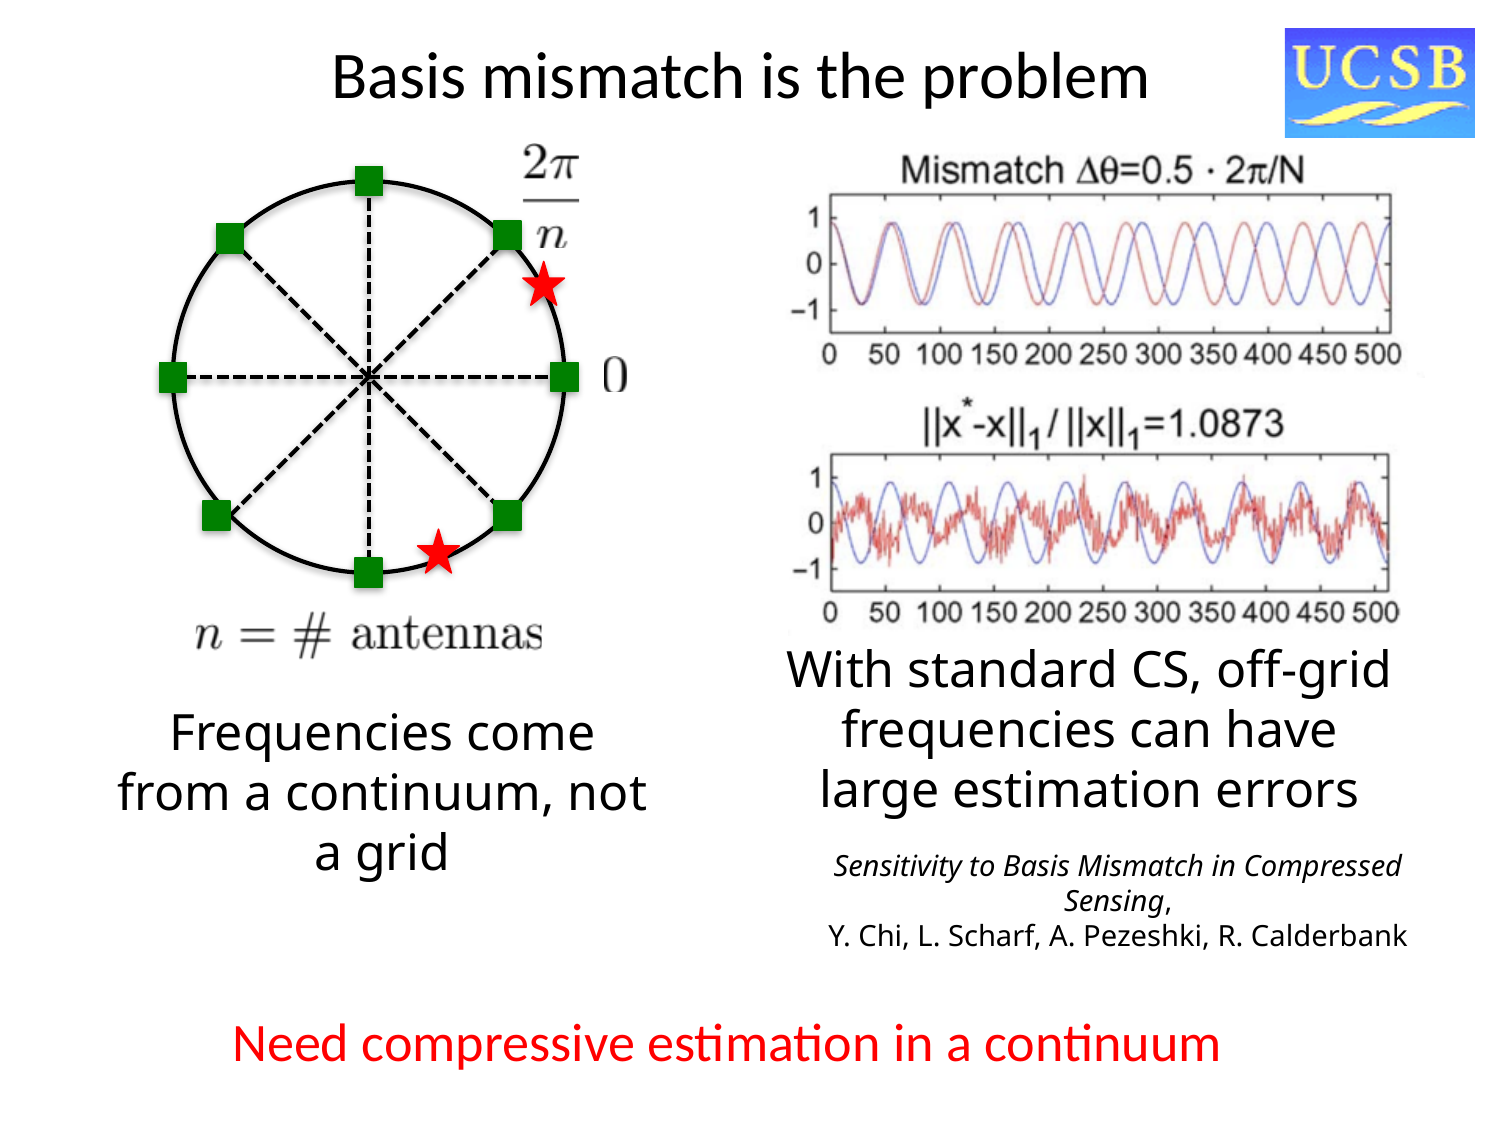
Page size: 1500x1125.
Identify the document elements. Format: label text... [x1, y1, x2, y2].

picture [788, 391, 1407, 636]
picture [195, 611, 542, 660]
text_box Need compressive estimation in a continuum [217, 999, 1239, 1080]
text_box With standard CS, off-grid frequencies can have large estimation errors [770, 630, 1409, 826]
text_box Sensitivity to Basis Mismatch in Compressed Sensing, Y. Chi, L. Scharf, A. Pezeshki, R. Calderbank [803, 839, 1434, 960]
title Basis mismatch is the problem [66, 0, 1417, 166]
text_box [159, 166, 579, 574]
picture [603, 355, 628, 392]
picture [777, 148, 1426, 378]
text_box [354, 581, 383, 588]
picture [522, 143, 580, 249]
text_box High dimension (N) [1417, 28, 1475, 138]
text_box Frequencies come from a continuum, not a grid [94, 693, 671, 888]
